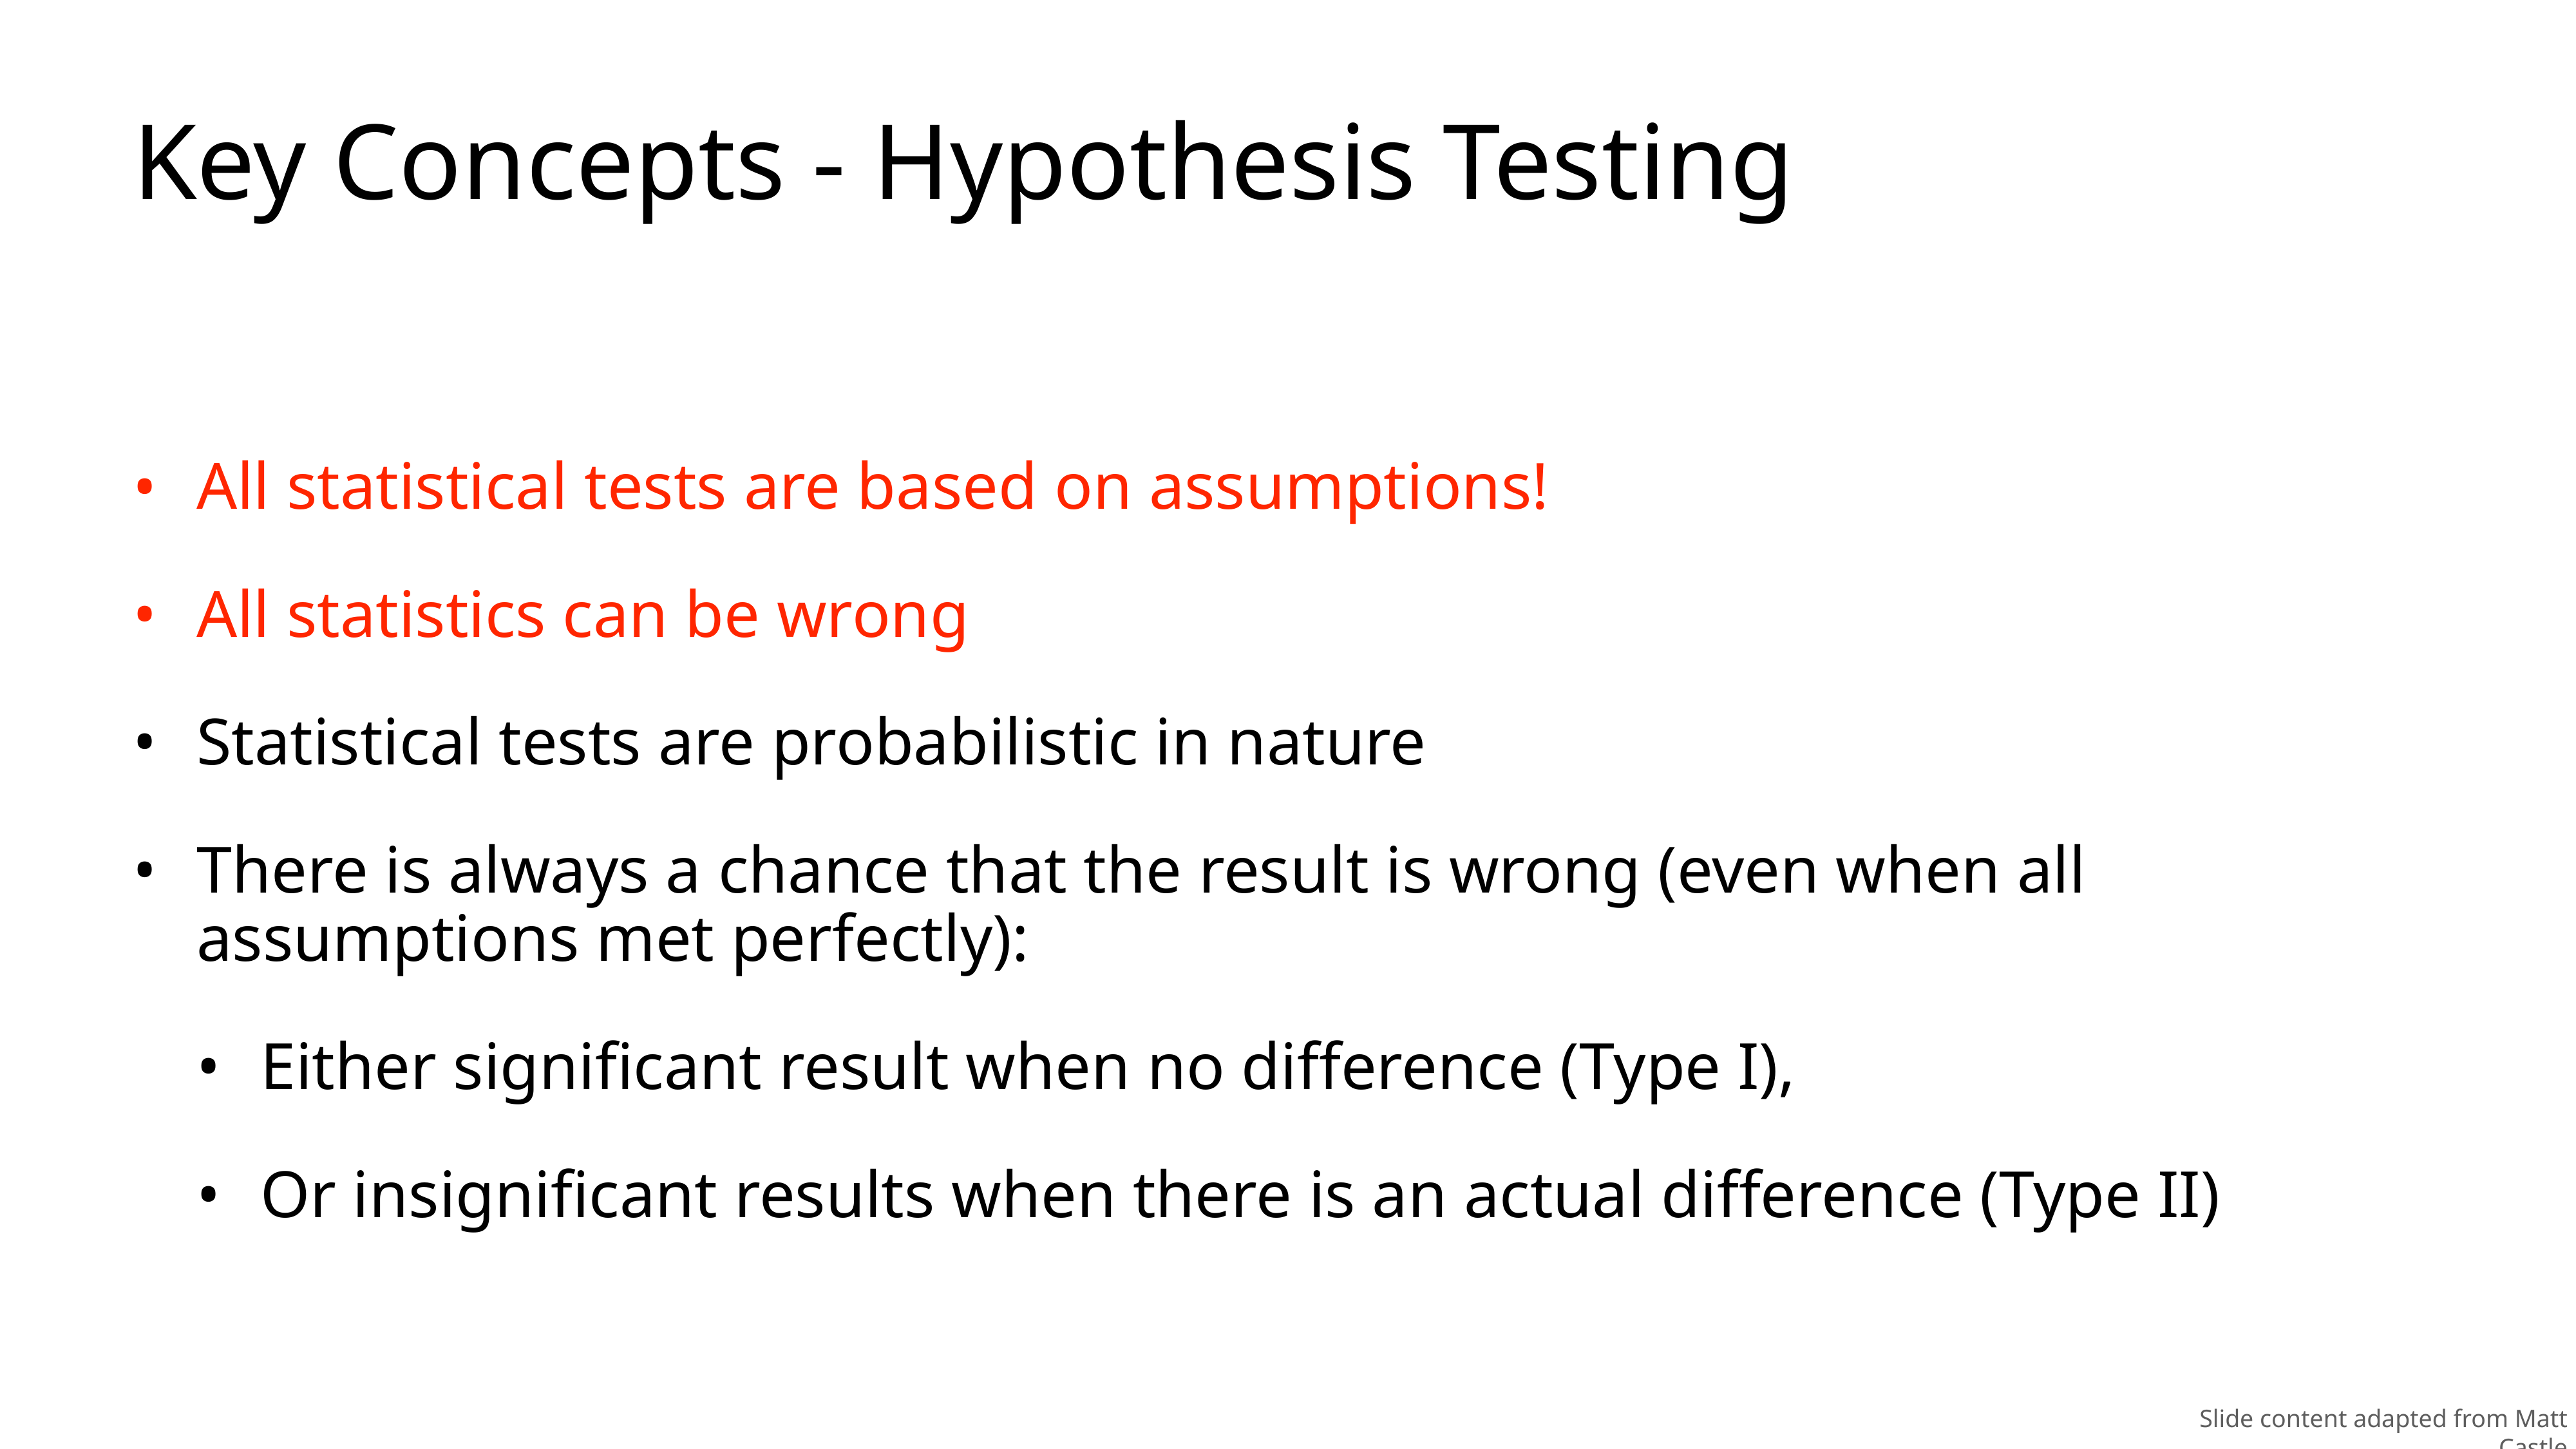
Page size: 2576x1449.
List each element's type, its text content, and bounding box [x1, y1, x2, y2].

list All statistical tests are based on assumptions! All statistics can be wrong Statistical tests are probabilistic in nature There is always a chance that the result is wrong (even when all assumptions met perfectly): Either significant result when no difference (Type I), Or insignificant results when there is an actual difference (Type II) [127, 448, 2449, 1321]
title Key Concepts - Hypothesis Testing [127, 114, 2449, 266]
text_box Slide content adapted from Matt Castle [2134, 1397, 2573, 1449]
